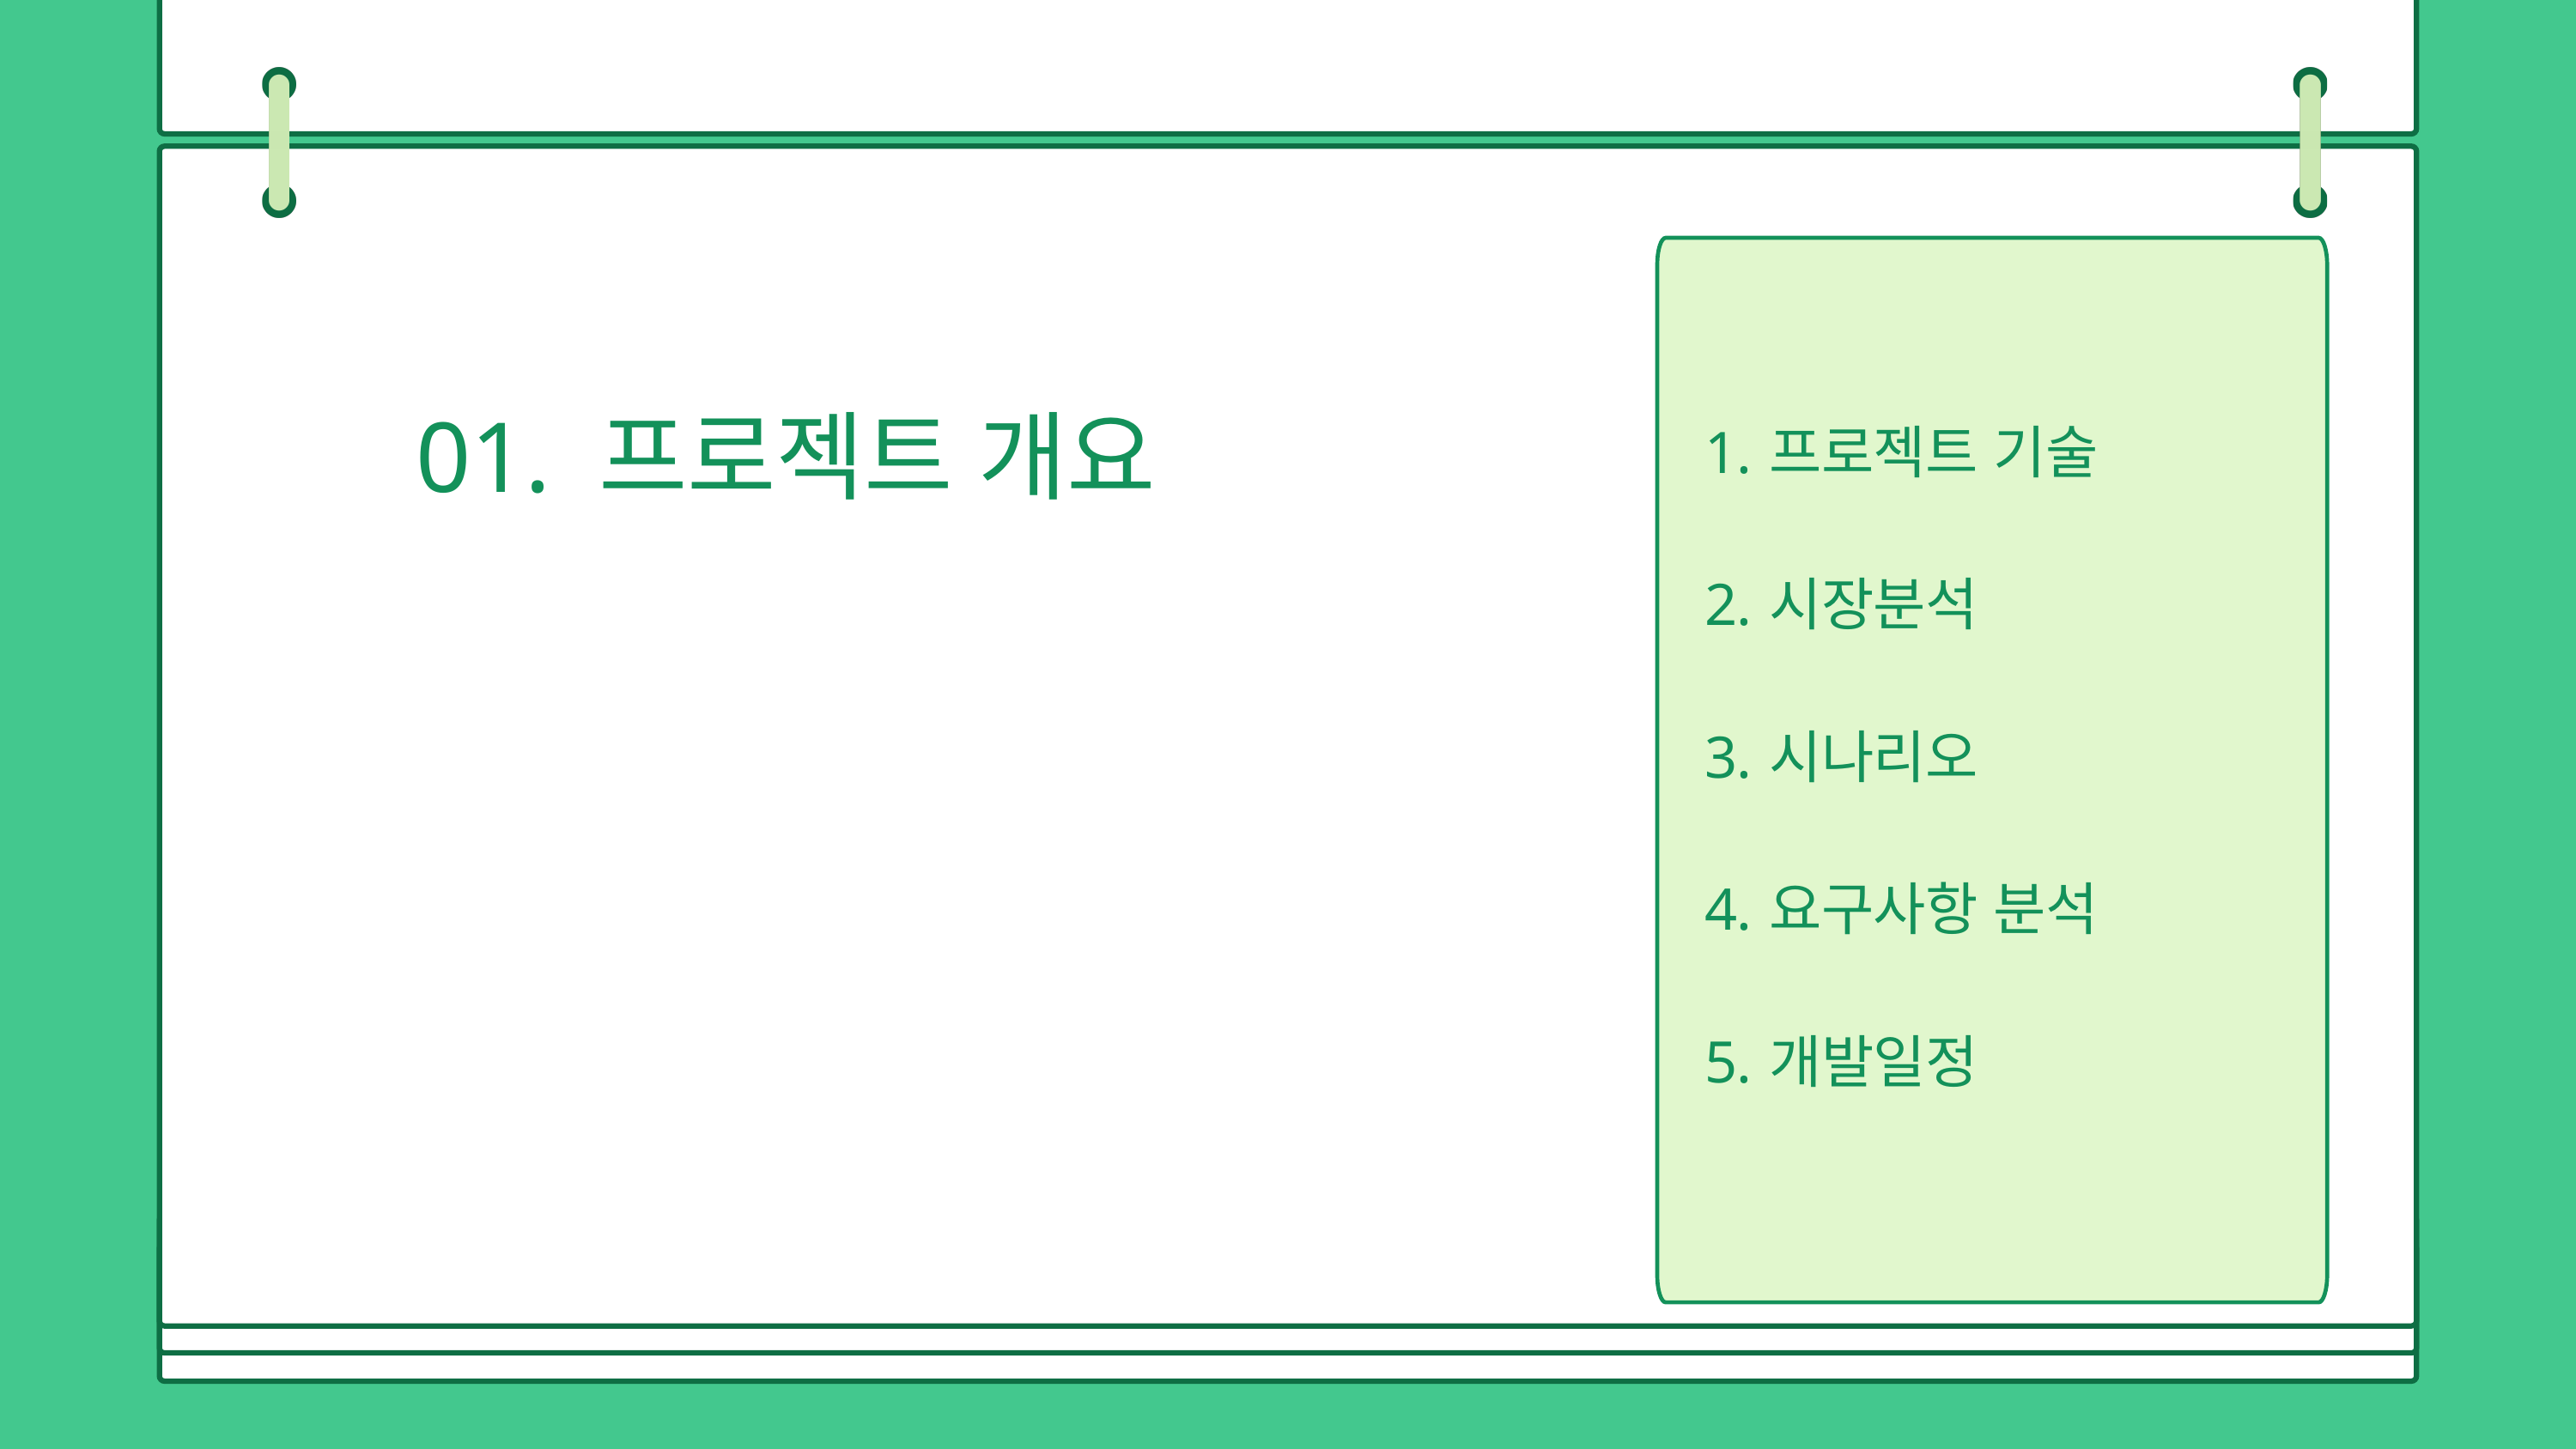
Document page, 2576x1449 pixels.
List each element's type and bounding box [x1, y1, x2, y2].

text_box [1656, 237, 2328, 1303]
text_box [159, 1331, 2417, 1354]
text_box [159, 0, 2417, 135]
text_box [159, 146, 2417, 1326]
text_box [159, 1361, 2417, 1382]
